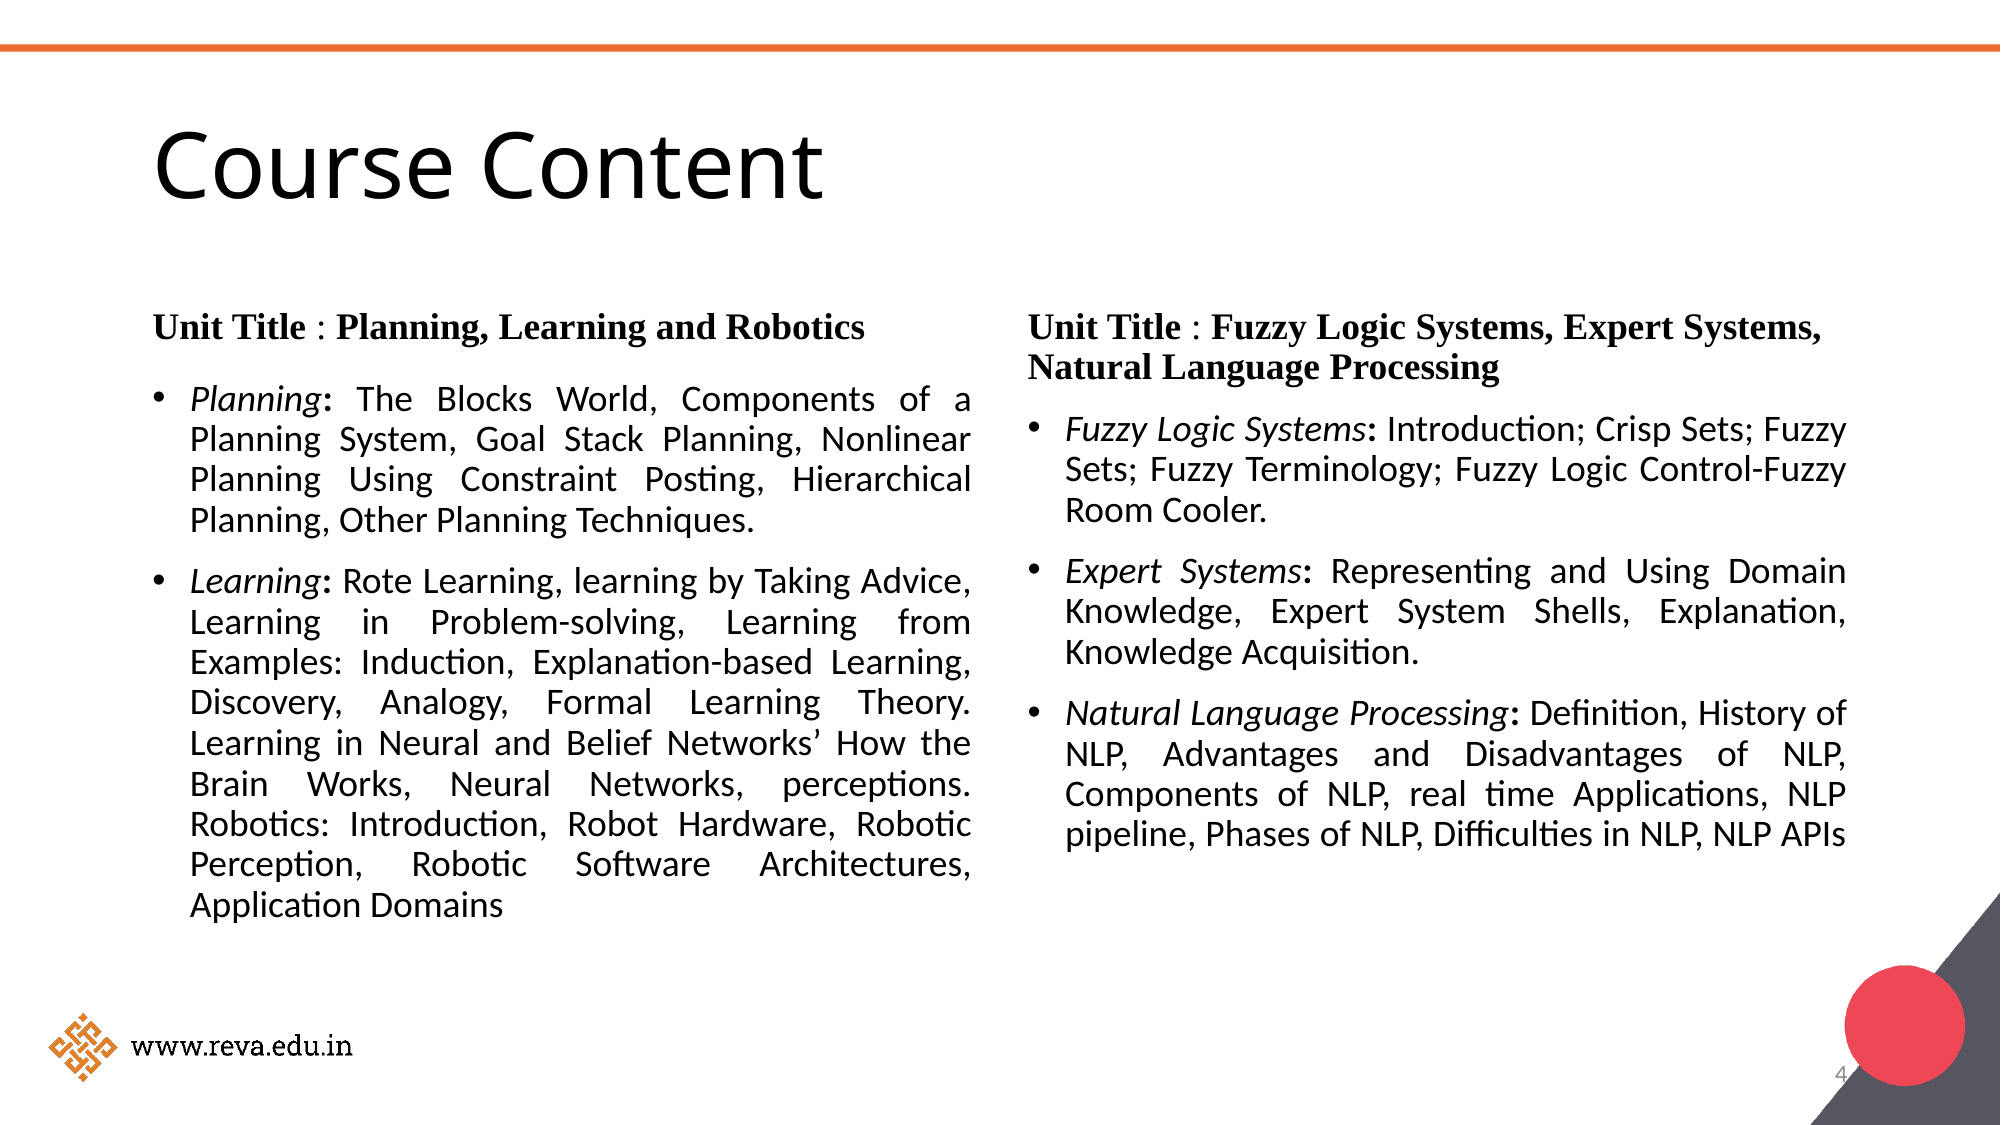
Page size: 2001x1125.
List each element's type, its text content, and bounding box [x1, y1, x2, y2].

list Unit Title : Fuzzy Logic Systems, Expert Systems, Natural Language Processing Fuzzy Logic Systems: Introduction; Crisp Sets; Fuzzy Sets; Fuzzy Terminology; Fuzzy Logic Control-Fuzzy Room Cooler. Expert Systems: Representing and Using Domain Knowledge, Expert System Shells, Explanation, Knowledge Acquisition. Natural Language Processing: Definition, History of NLP, Advantages and Disadvantages of NLP, Components of NLP, real time Applications, NLP pipeline, Phases of NLP, Difficulties in NLP, NLP APIs [1012, 299, 1863, 1014]
title Course Content [137, 59, 1863, 278]
picture [31, 1003, 366, 1092]
picture [1801, 882, 2000, 1125]
slide_number 4 [1412, 1042, 1863, 1103]
list Unit Title : Planning, Learning and Robotics Planning: The Blocks World, Components of a Planning System, Goal Stack Planning, Nonlinear Planning Using Constraint Posting, Hierarchical Planning, Other Planning Techniques. Learning: Rote Learning, learning by Taking Advice, Learning in Problem-solving, Learning from Examples: Induction, Explanation-based Learning, Discovery, Analogy, Formal Learning Theory. Learning in Neural and Belief Networks’ How the Brain Works, Neural Networks, perceptions. Robotics: Introduction, Robot Hardware, Robotic Perception, Robotic Software Architectures, Application Domains [137, 299, 988, 1014]
